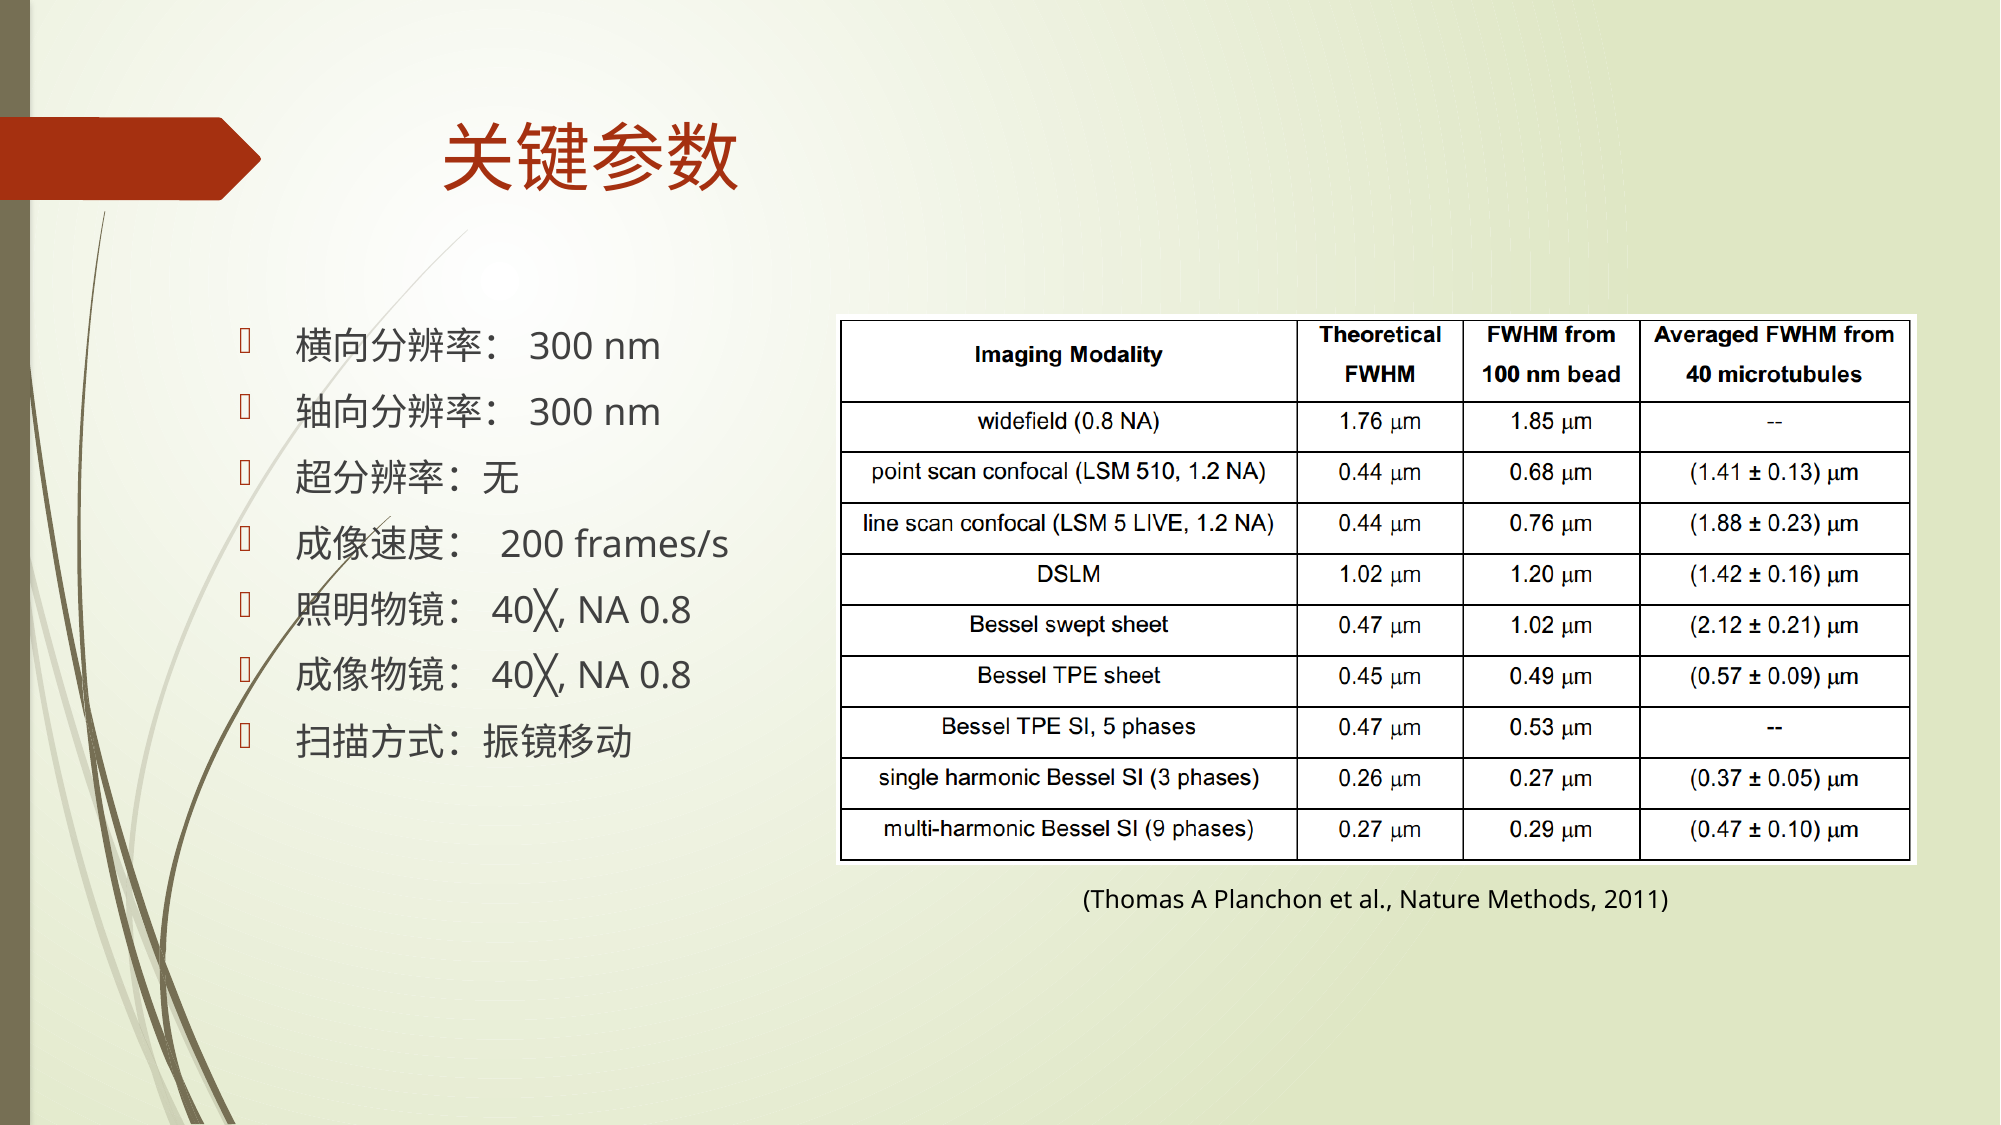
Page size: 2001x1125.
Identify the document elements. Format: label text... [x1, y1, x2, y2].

text_box (Thomas A Planchon et al., Nature Methods, 2011) [1068, 875, 1685, 921]
title 关键参数 [425, 102, 1888, 227]
list 横向分辨率：300 nm 轴向分辨率：300 nm 超分辨率：无 成像速度： 200 frames/s 照明物镜：40╳, NA 0.8 成像物镜：40╳, NA 0.8 扫描方式：振镜移动 [223, 314, 857, 1023]
picture [836, 314, 1917, 866]
